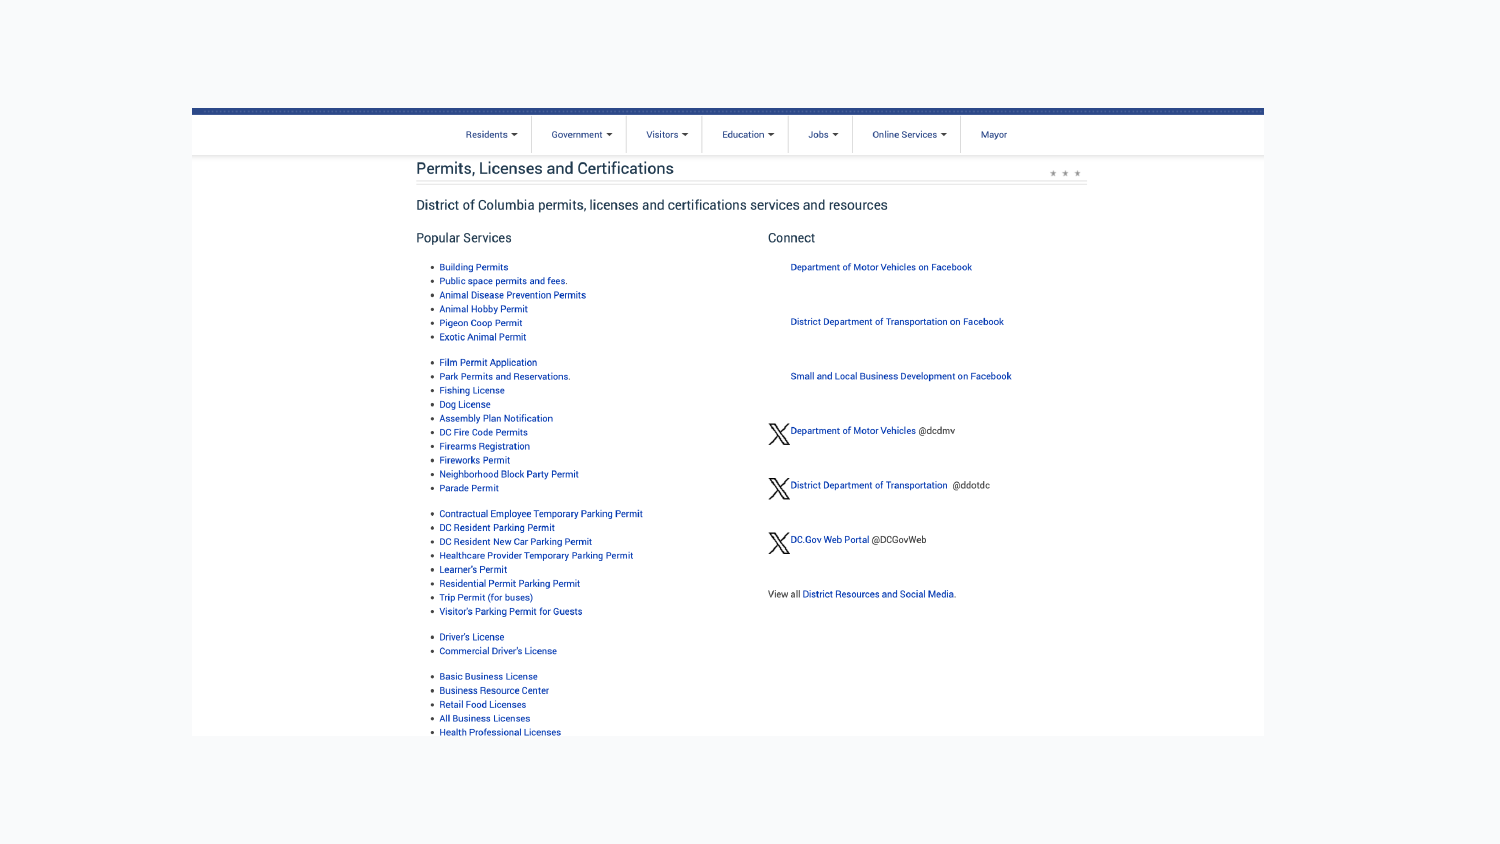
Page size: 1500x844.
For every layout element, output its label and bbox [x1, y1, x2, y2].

picture [192, 108, 1264, 736]
